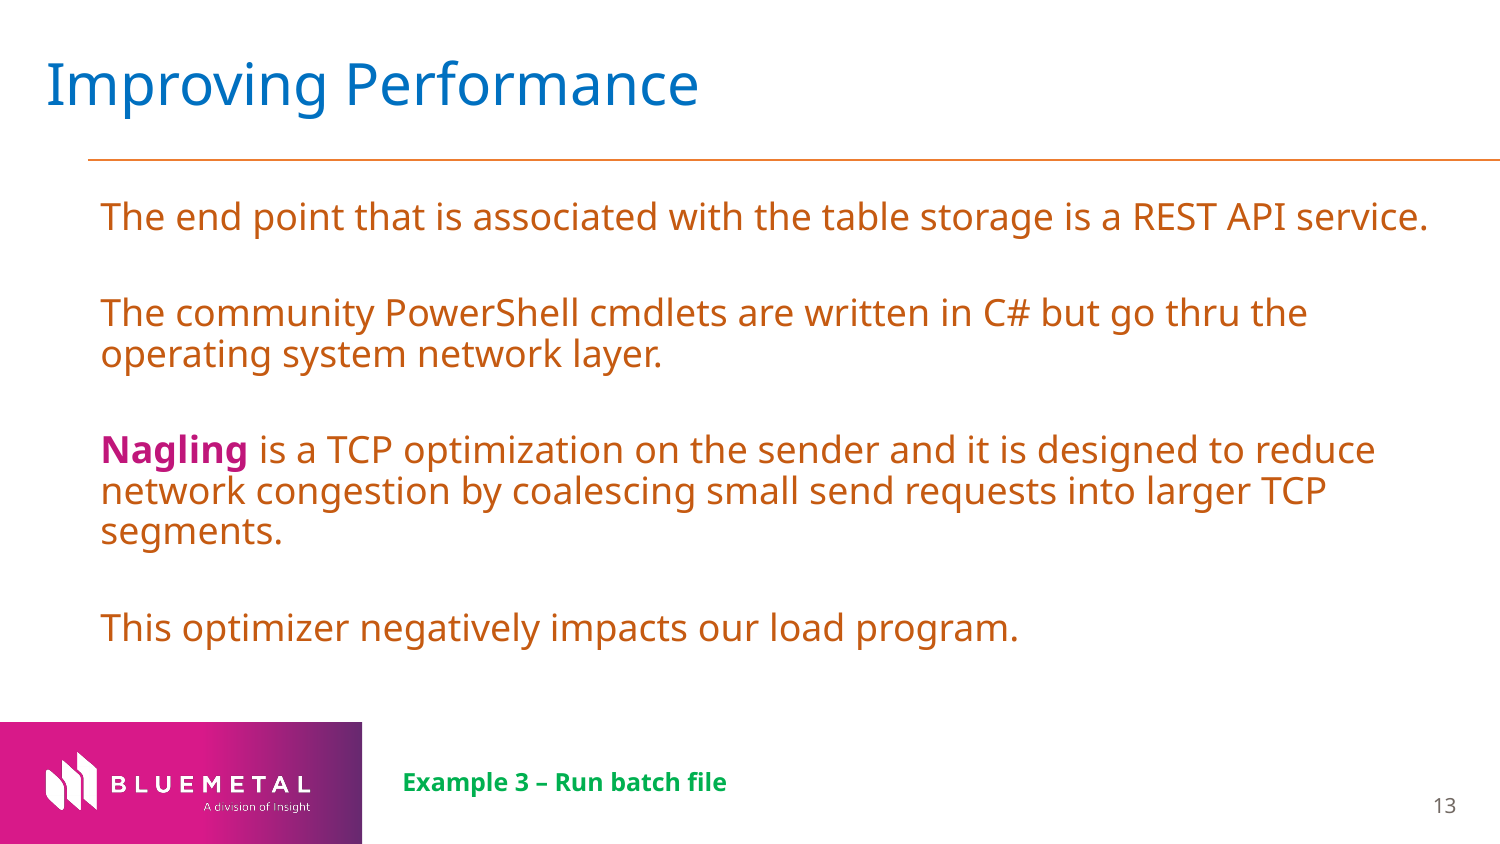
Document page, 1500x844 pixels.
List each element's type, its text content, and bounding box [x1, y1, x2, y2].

title Improving Performance [31, 30, 1461, 143]
text_box Example 3 – Run batch file [387, 759, 899, 805]
list The end point that is associated with the table storage is a REST API service. The community PowerShell cmdlets are written in C# but go thru the operating system network layer. Nagling is a TCP optimization on the sender and it is designed to reduce network congestion by coalescing small send requests into larger TCP segments. This optimizer negatively impacts our load program. [29, 152, 1461, 328]
